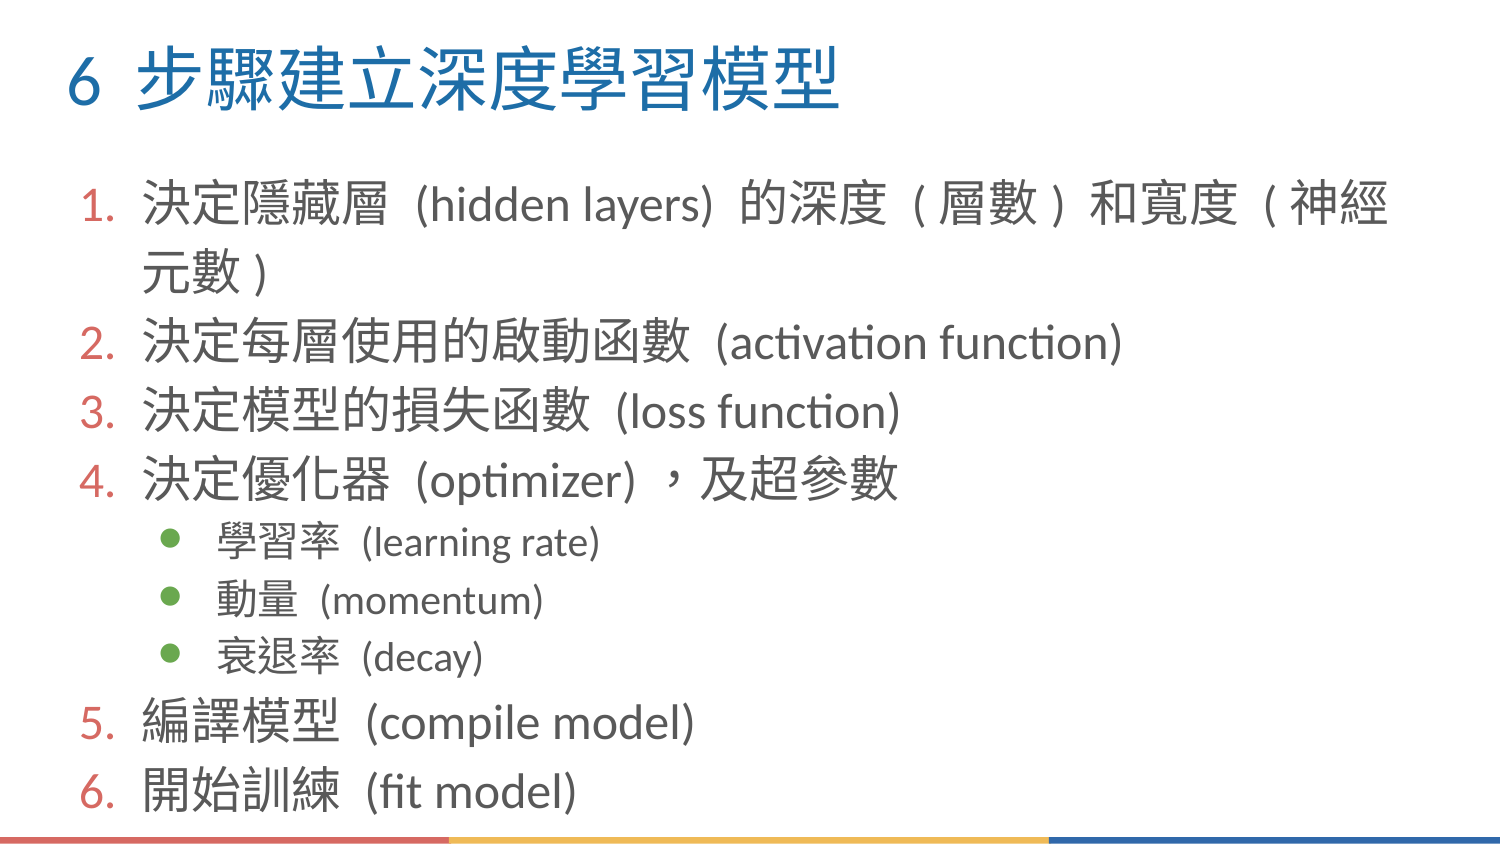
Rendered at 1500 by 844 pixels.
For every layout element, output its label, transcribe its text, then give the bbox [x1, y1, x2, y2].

title 6 步驟建立深度學習模型 [51, 29, 1449, 125]
list 決定隱藏層 (hidden layers) 的深度 (層數) 和寬度 (神經元數) 決定每層使用的啟動函數 (activation function) 決定模型的損失函數 (loss function) 決定優化器 (optimizer)，及超參數 學習率 (learning rate) 動量 (momentum) 衰退率 (decay) 編譯模型 (compile model) 開始訓練 (fit model) [51, 147, 1449, 817]
